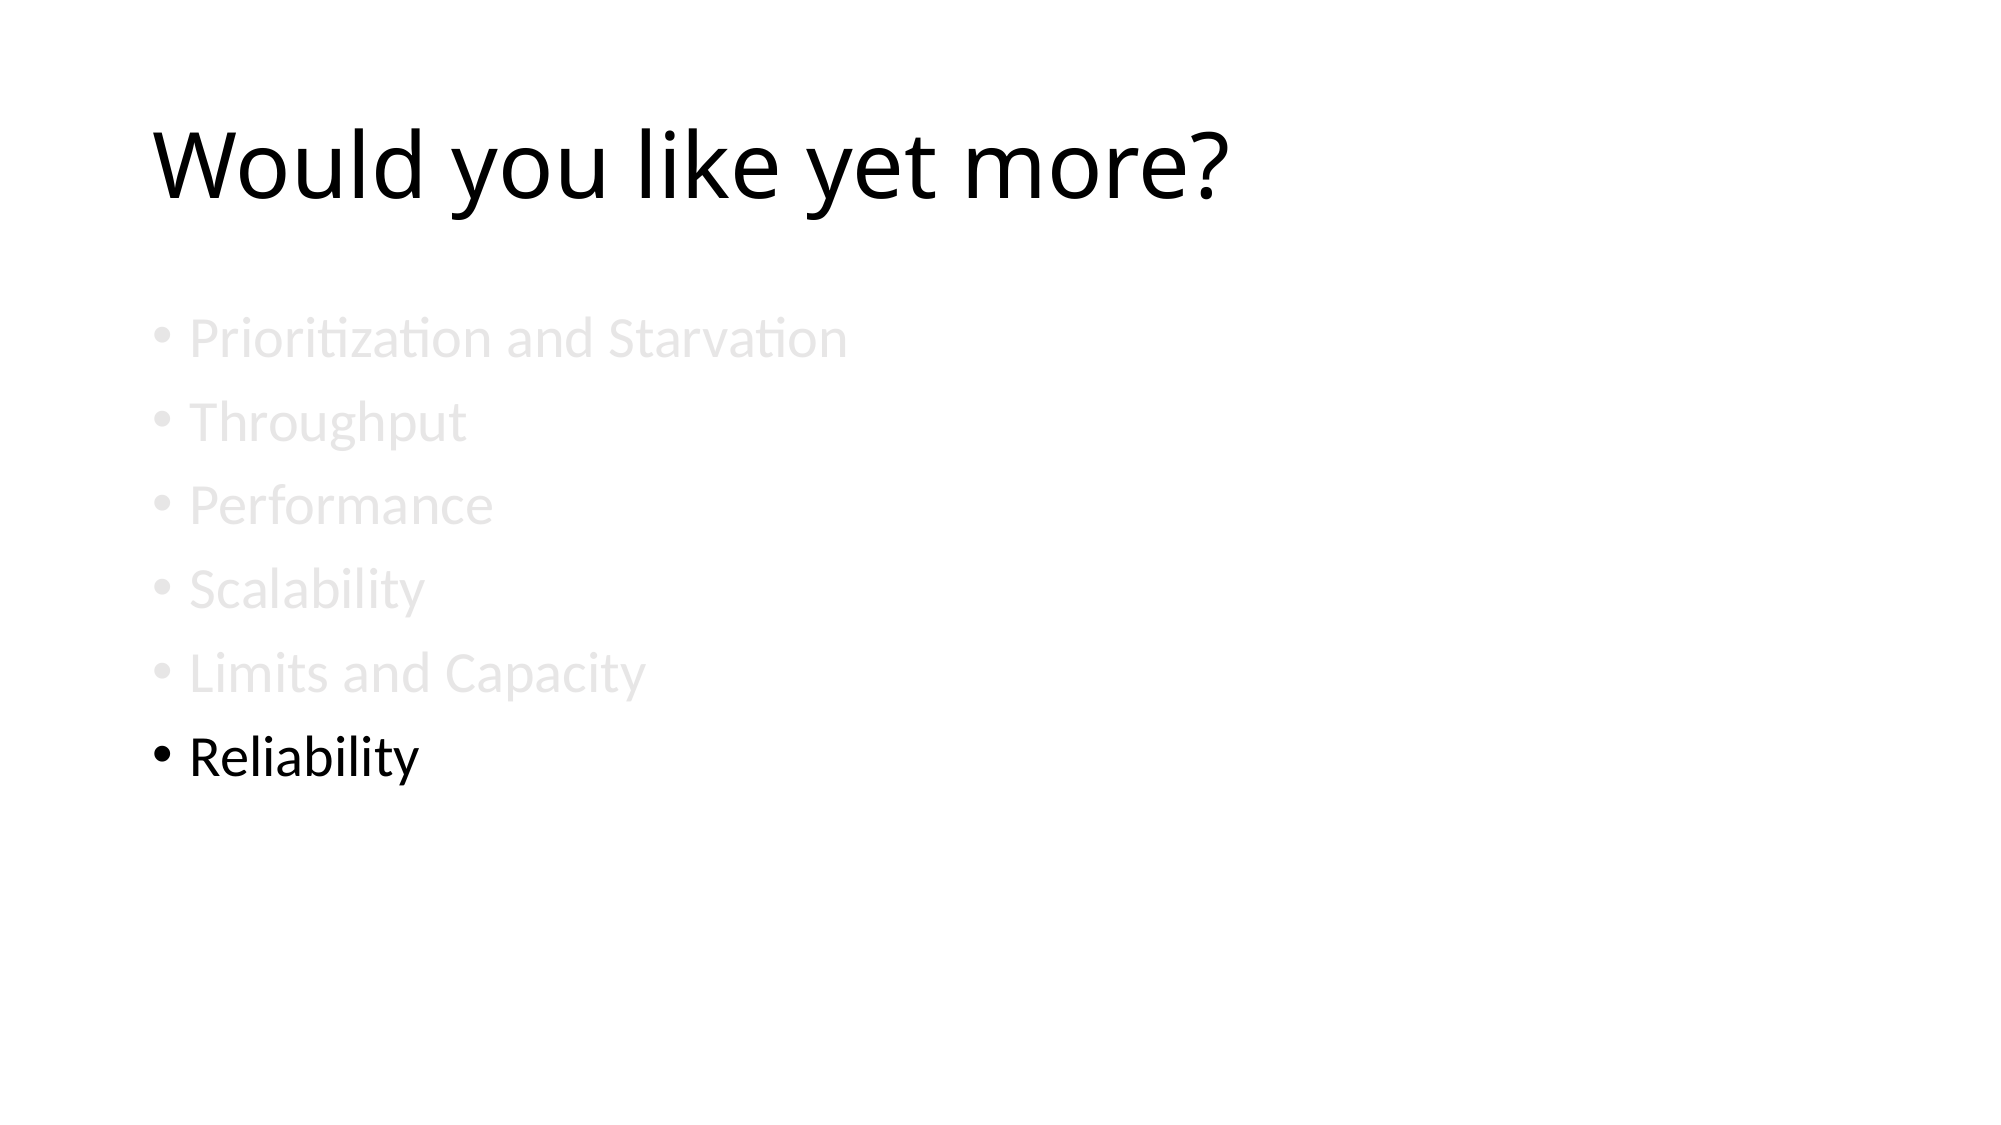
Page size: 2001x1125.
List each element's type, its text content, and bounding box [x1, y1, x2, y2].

title Would you like yet more? [137, 59, 1863, 278]
list Prioritization and Starvation Throughput Performance Scalability Limits and Capacity Reliability [137, 299, 1863, 1014]
